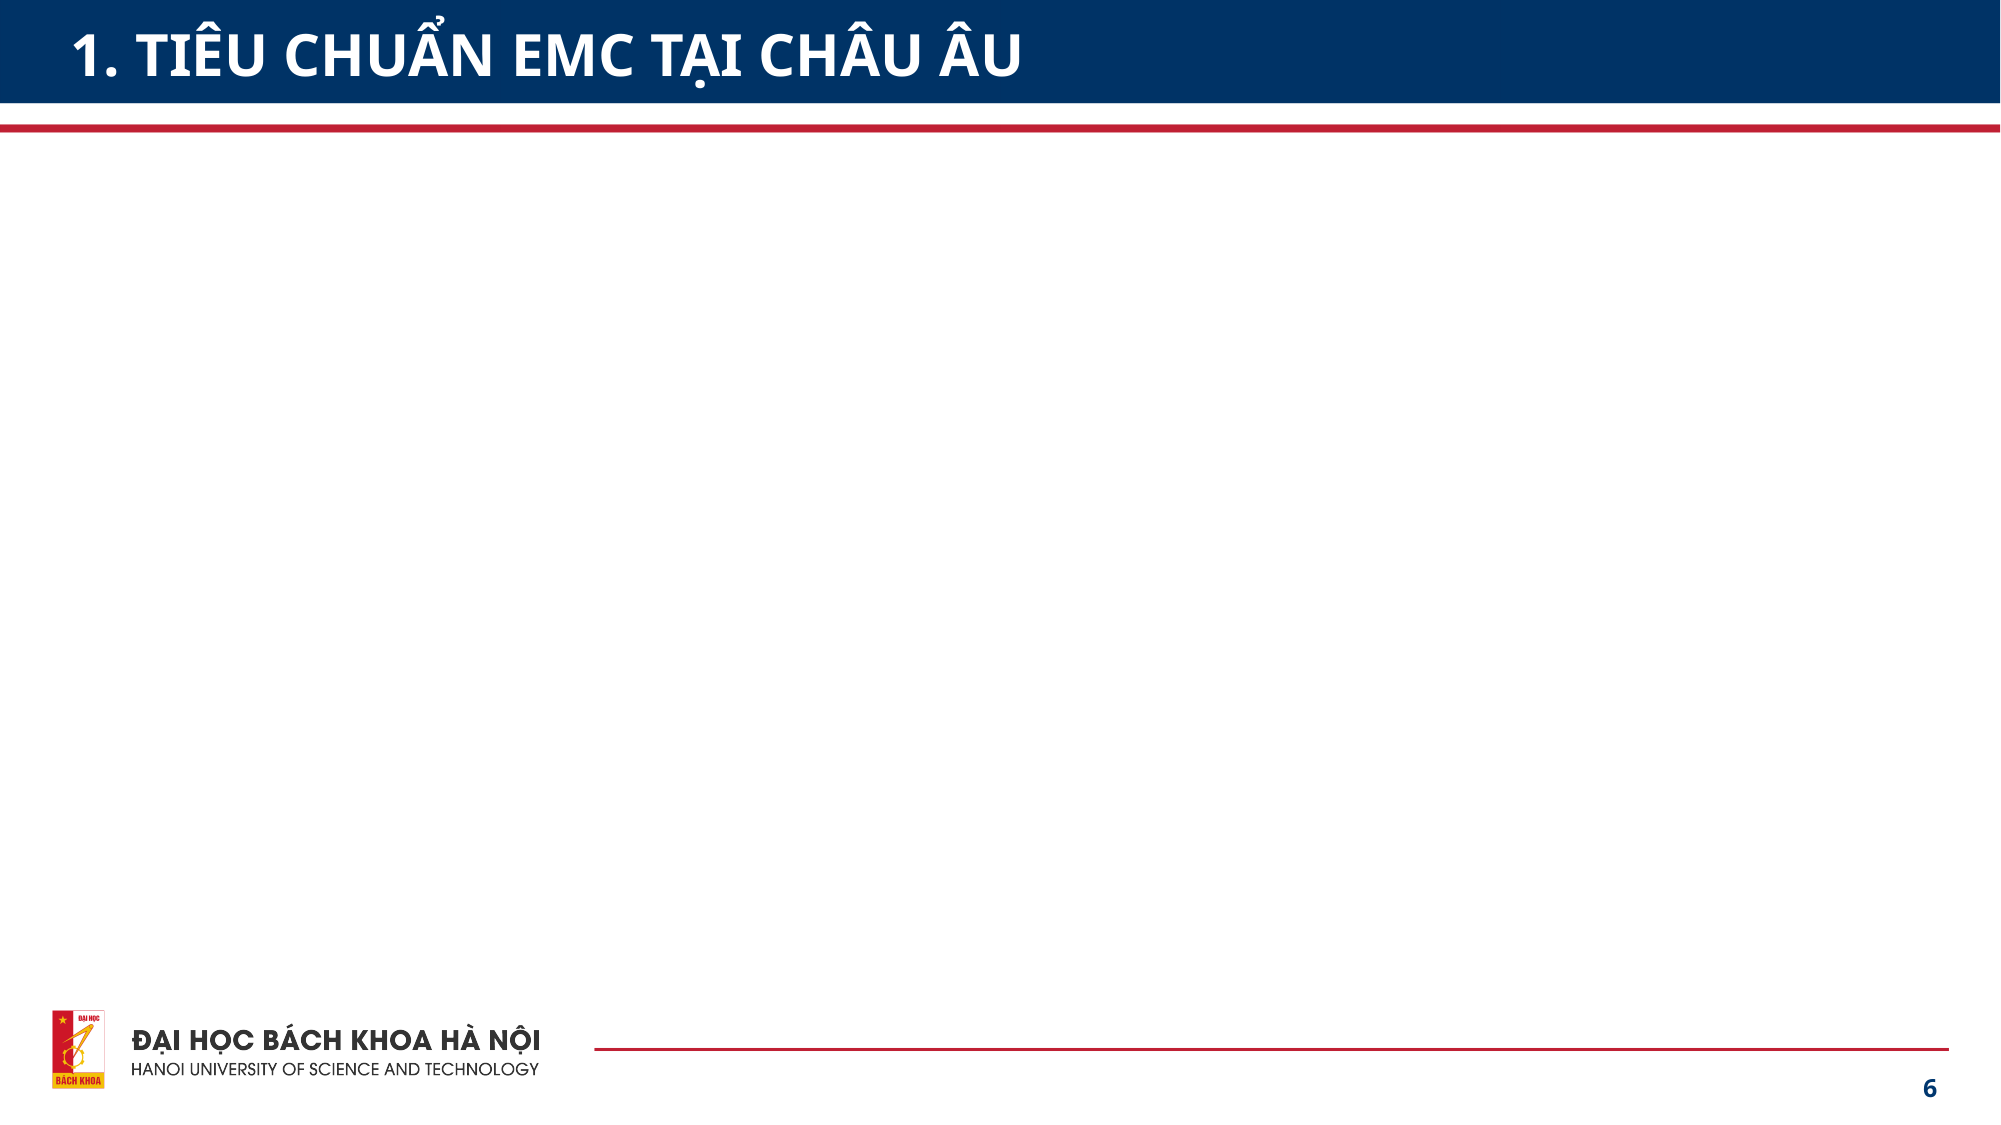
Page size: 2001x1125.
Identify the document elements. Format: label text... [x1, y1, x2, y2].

title 1. TIÊU CHUẨN EMC TẠI CHÂU ÂU [55, 18, 1945, 90]
picture [0, 0, 2001, 1125]
slide_number 6 [1502, 1065, 1953, 1125]
